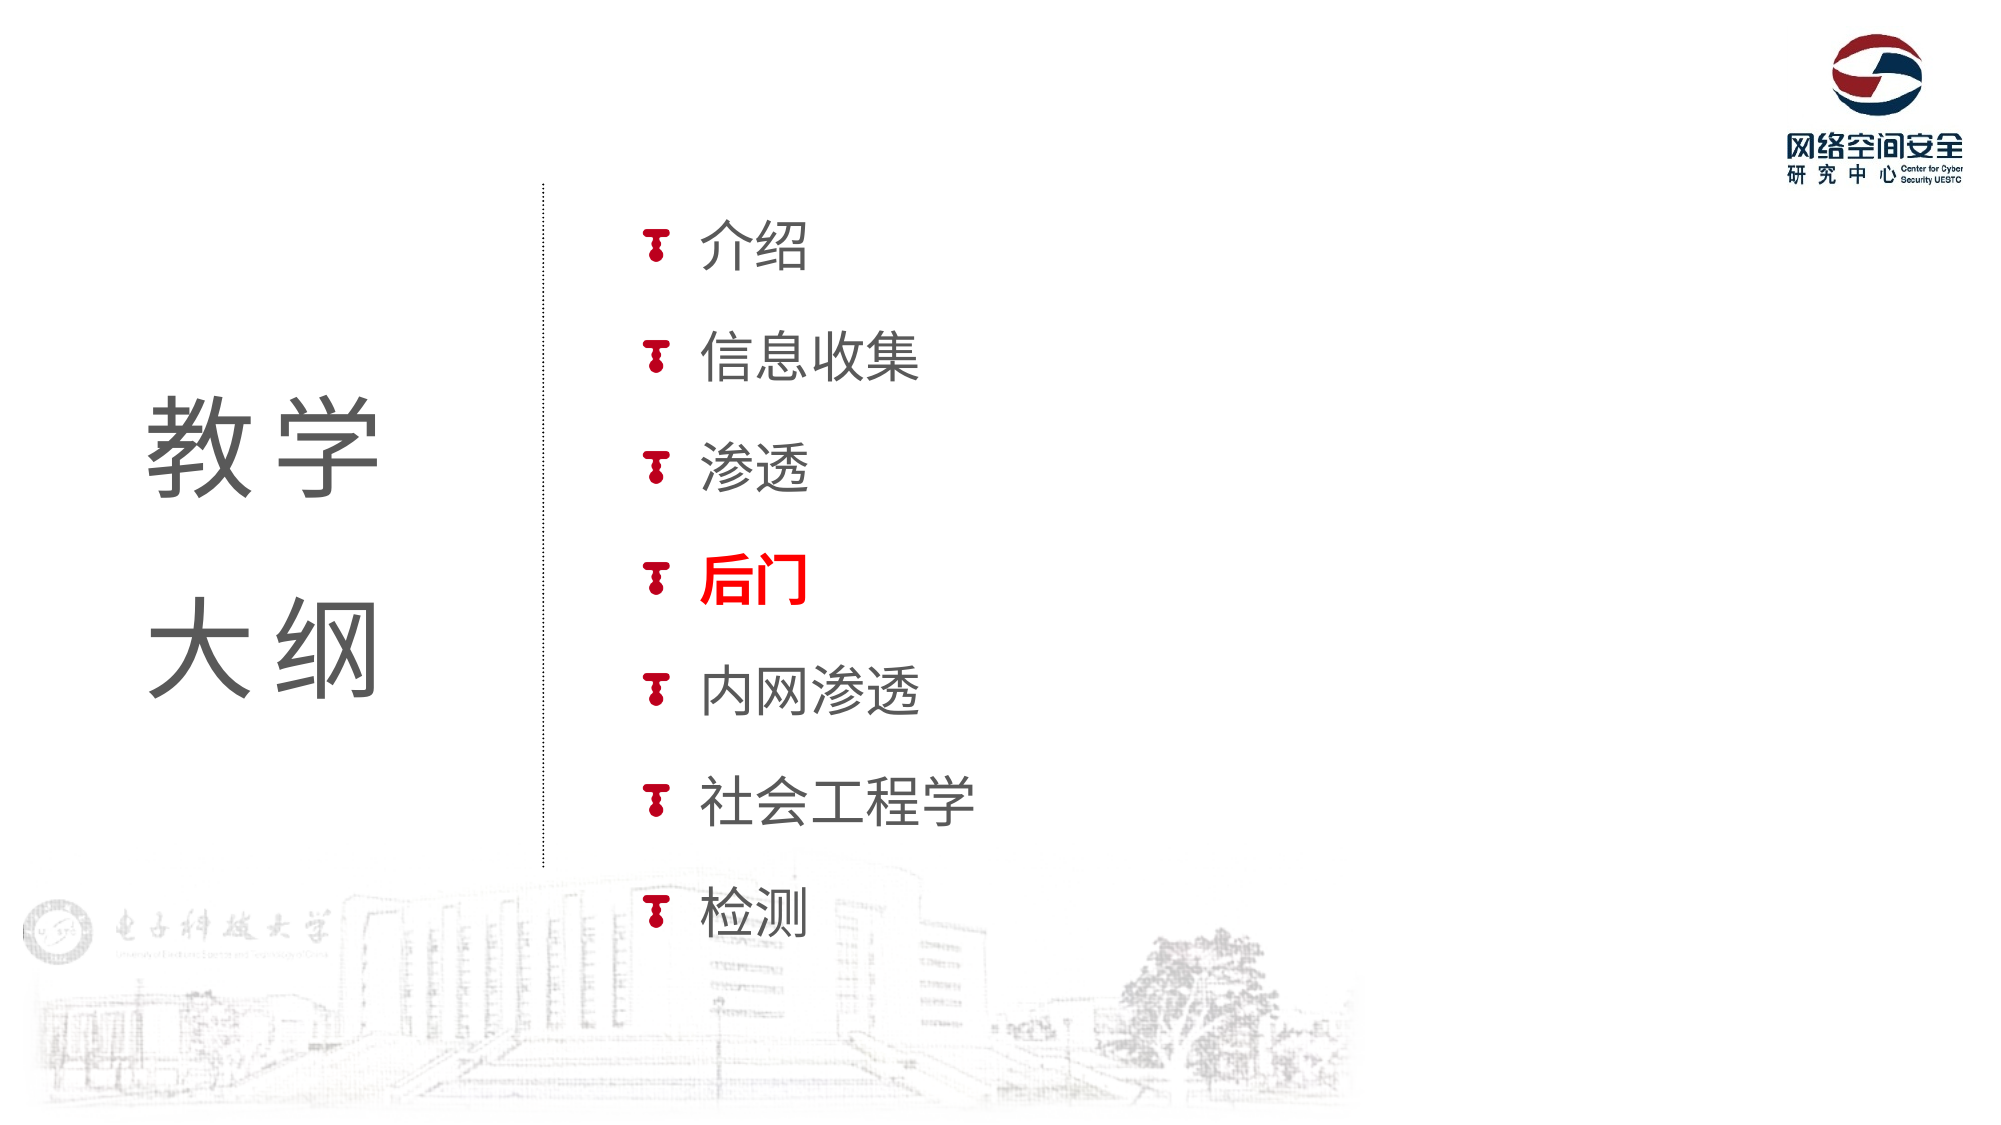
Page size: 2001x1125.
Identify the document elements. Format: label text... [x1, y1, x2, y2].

picture [636, 891, 676, 931]
text_box 介绍 信息收集 渗透 后门 内网渗透 社会工程学 检测 [621, 159, 1804, 1063]
picture [636, 780, 676, 820]
picture [636, 225, 676, 265]
picture [636, 447, 676, 487]
picture [636, 669, 676, 709]
picture [636, 336, 676, 376]
picture [636, 558, 676, 598]
picture [1787, 26, 1963, 191]
text_box 教学大纲 [129, 304, 492, 720]
